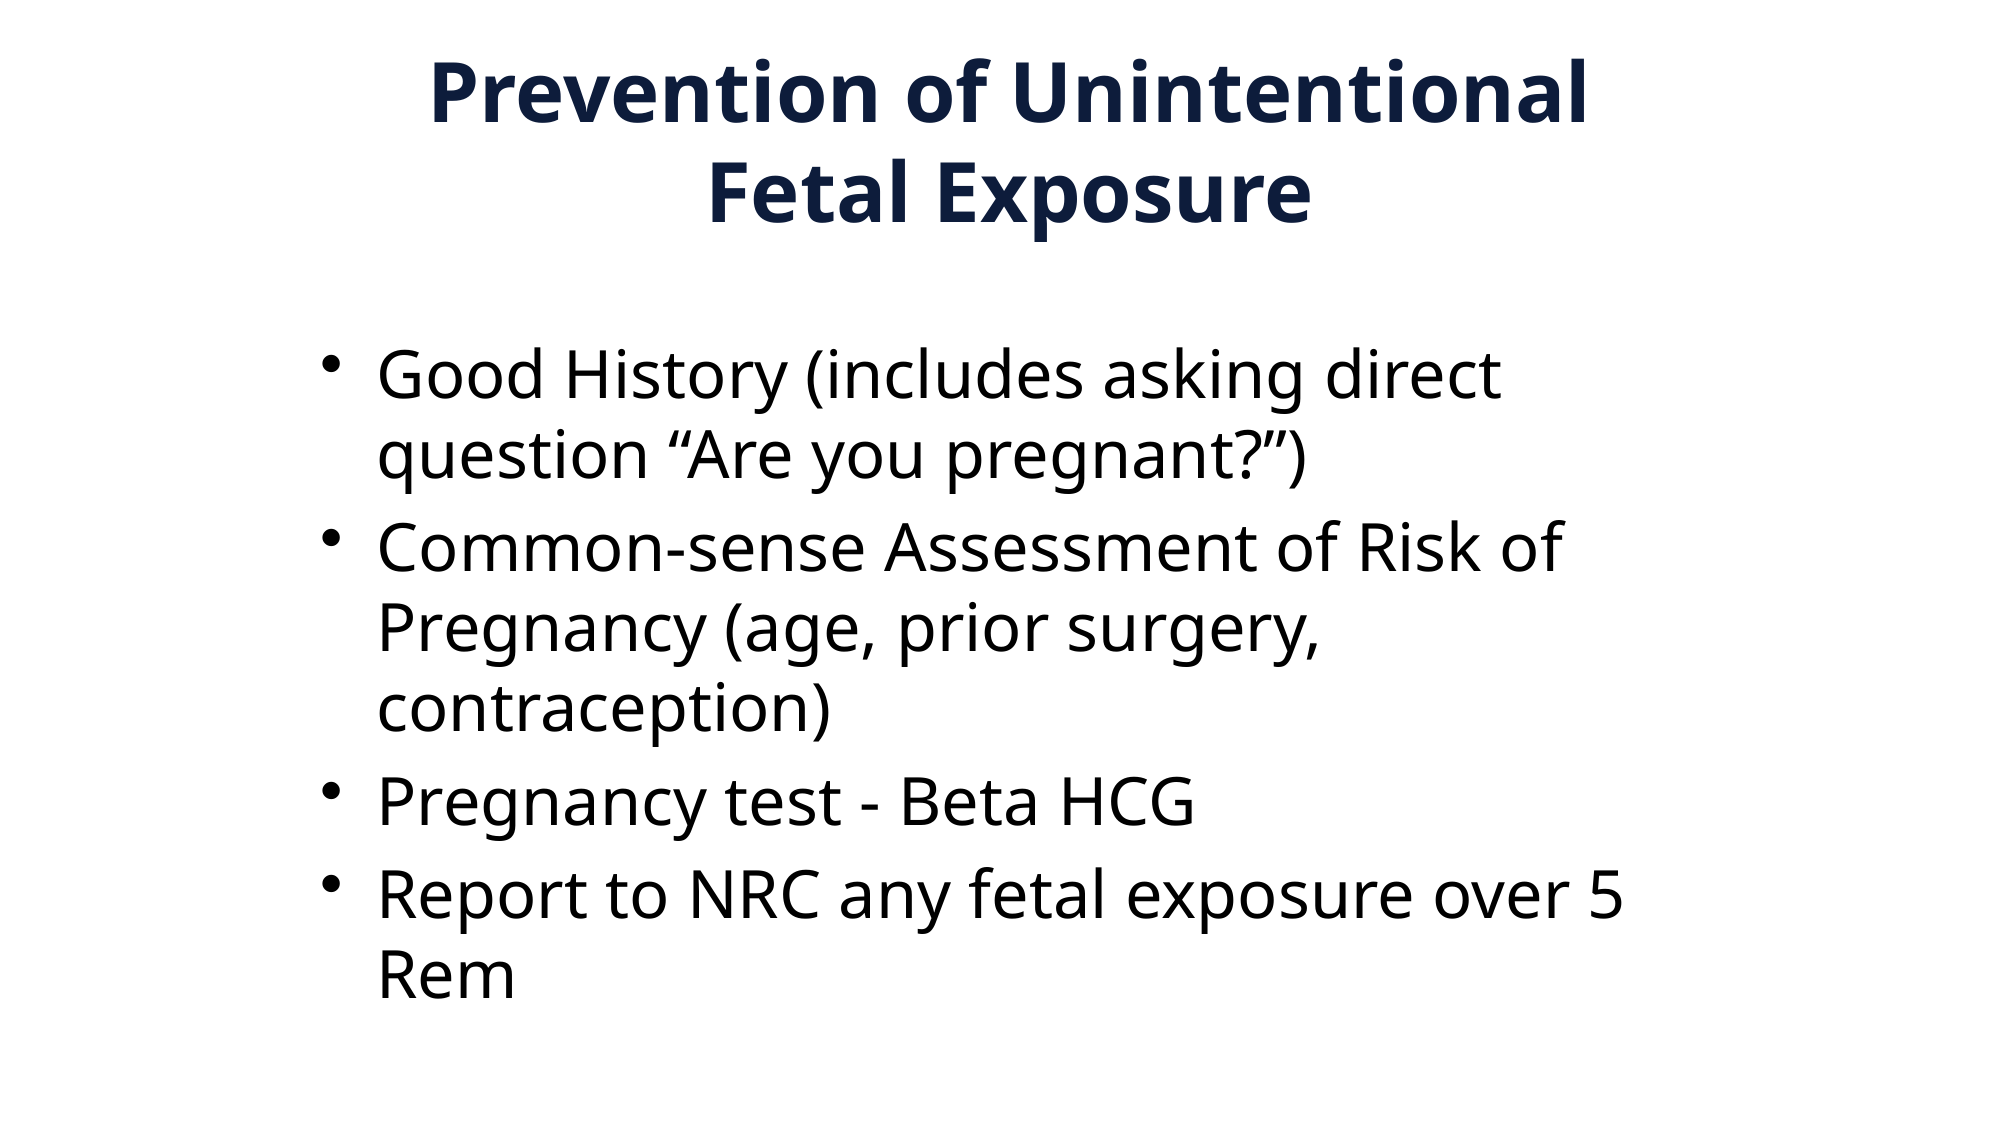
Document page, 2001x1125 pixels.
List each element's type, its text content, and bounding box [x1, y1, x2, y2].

text_box Good History (includes asking direct question “Are you pregnant?”) Common-sense Assessment of Risk of Pregnancy (age, prior surgery, contraception) Pregnancy test - Beta HCG Report to NRC any fetal exposure over 5 Rem [305, 324, 1714, 968]
text_box Prevention of Unintentional Fetal Exposure [305, 45, 1714, 233]
